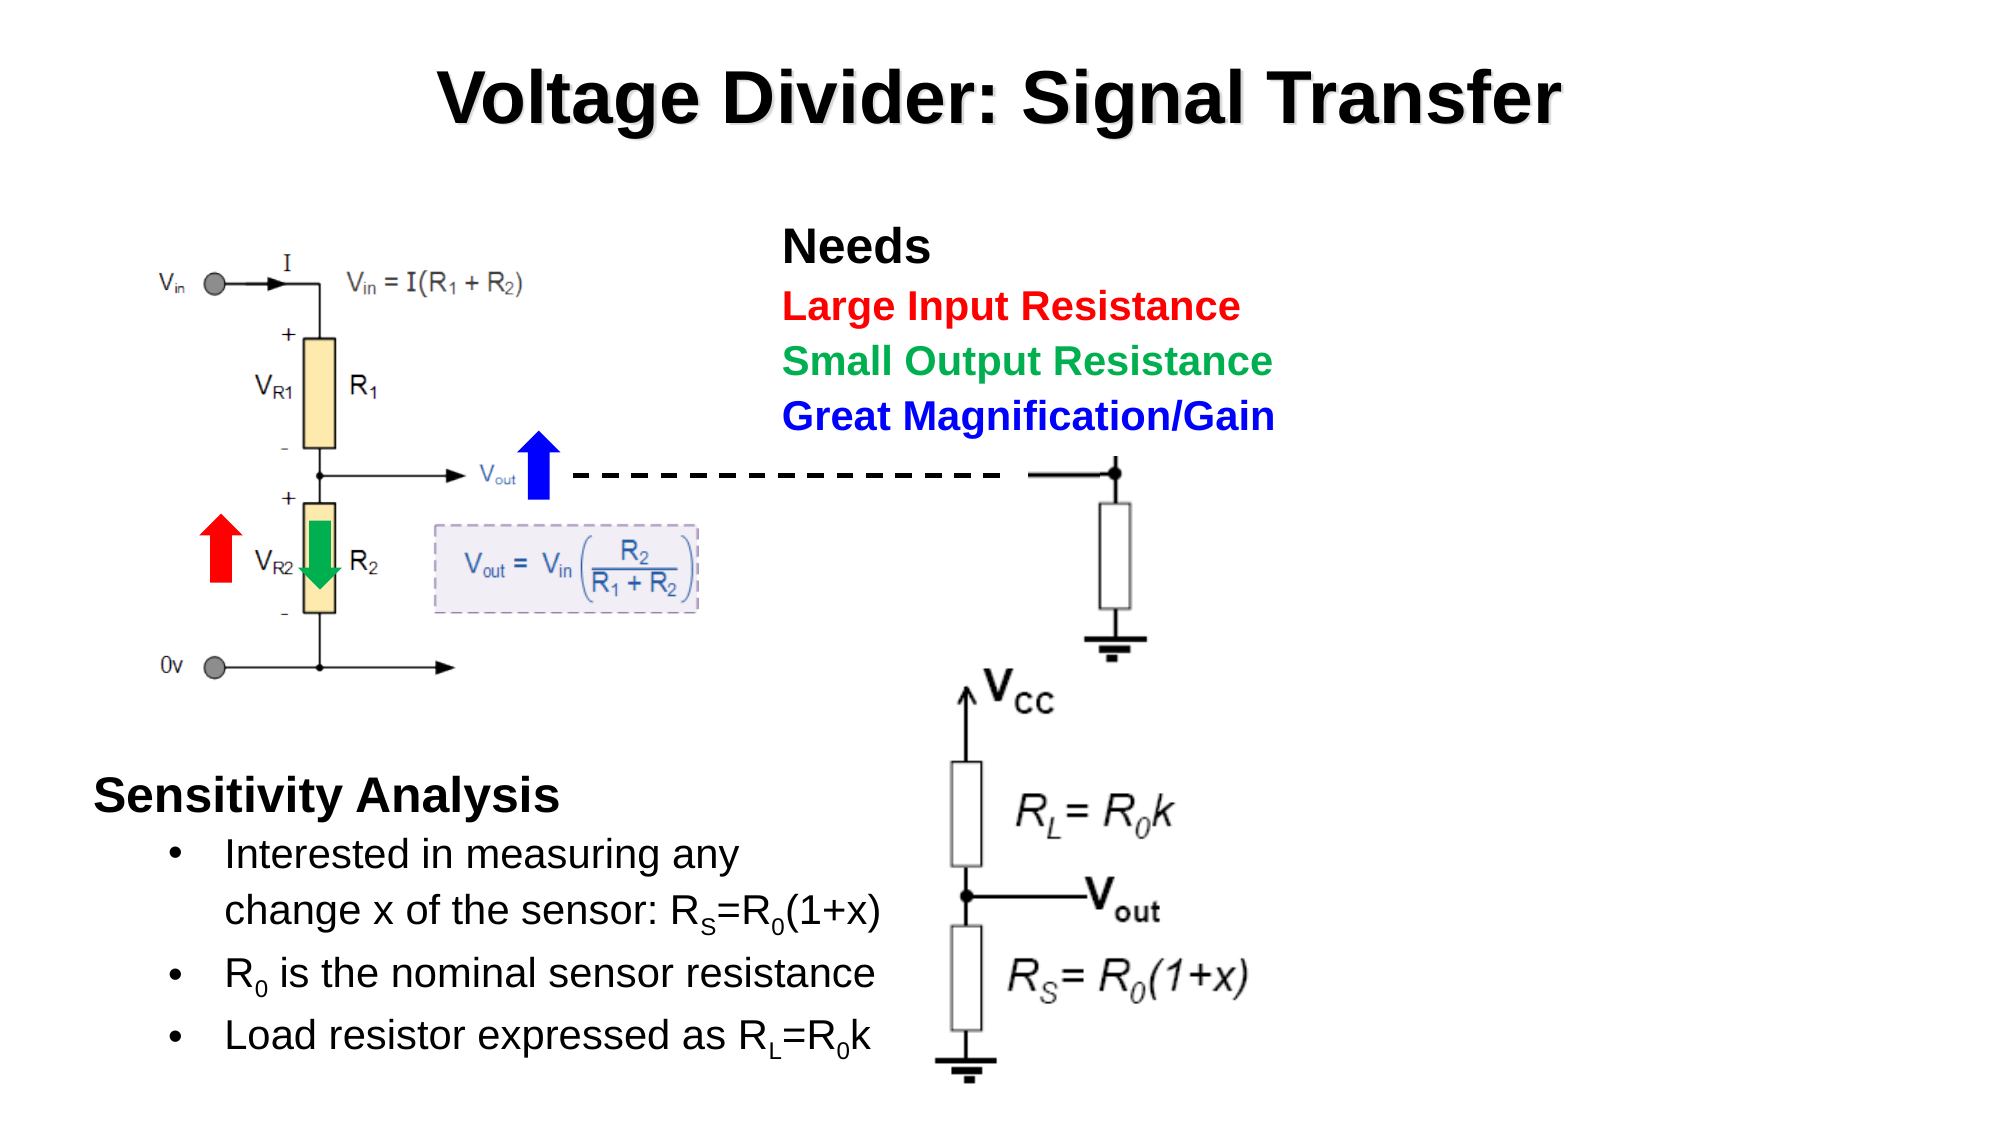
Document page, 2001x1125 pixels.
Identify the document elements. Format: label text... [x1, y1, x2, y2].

title Voltage Divider: Signal Transfer [33, 24, 1967, 163]
text_box Needs Large Input Resistance Small Output Resistance Great Magnification/Gain [767, 200, 1451, 447]
text_box Sensitivity Analysis Interested in measuring any change x of the sensor: RS=R0(1+x) R0 is the nominal sensor resistance Load resistor expressed as RL=R0k [78, 748, 899, 1073]
picture [911, 454, 1274, 1101]
picture [159, 247, 699, 682]
